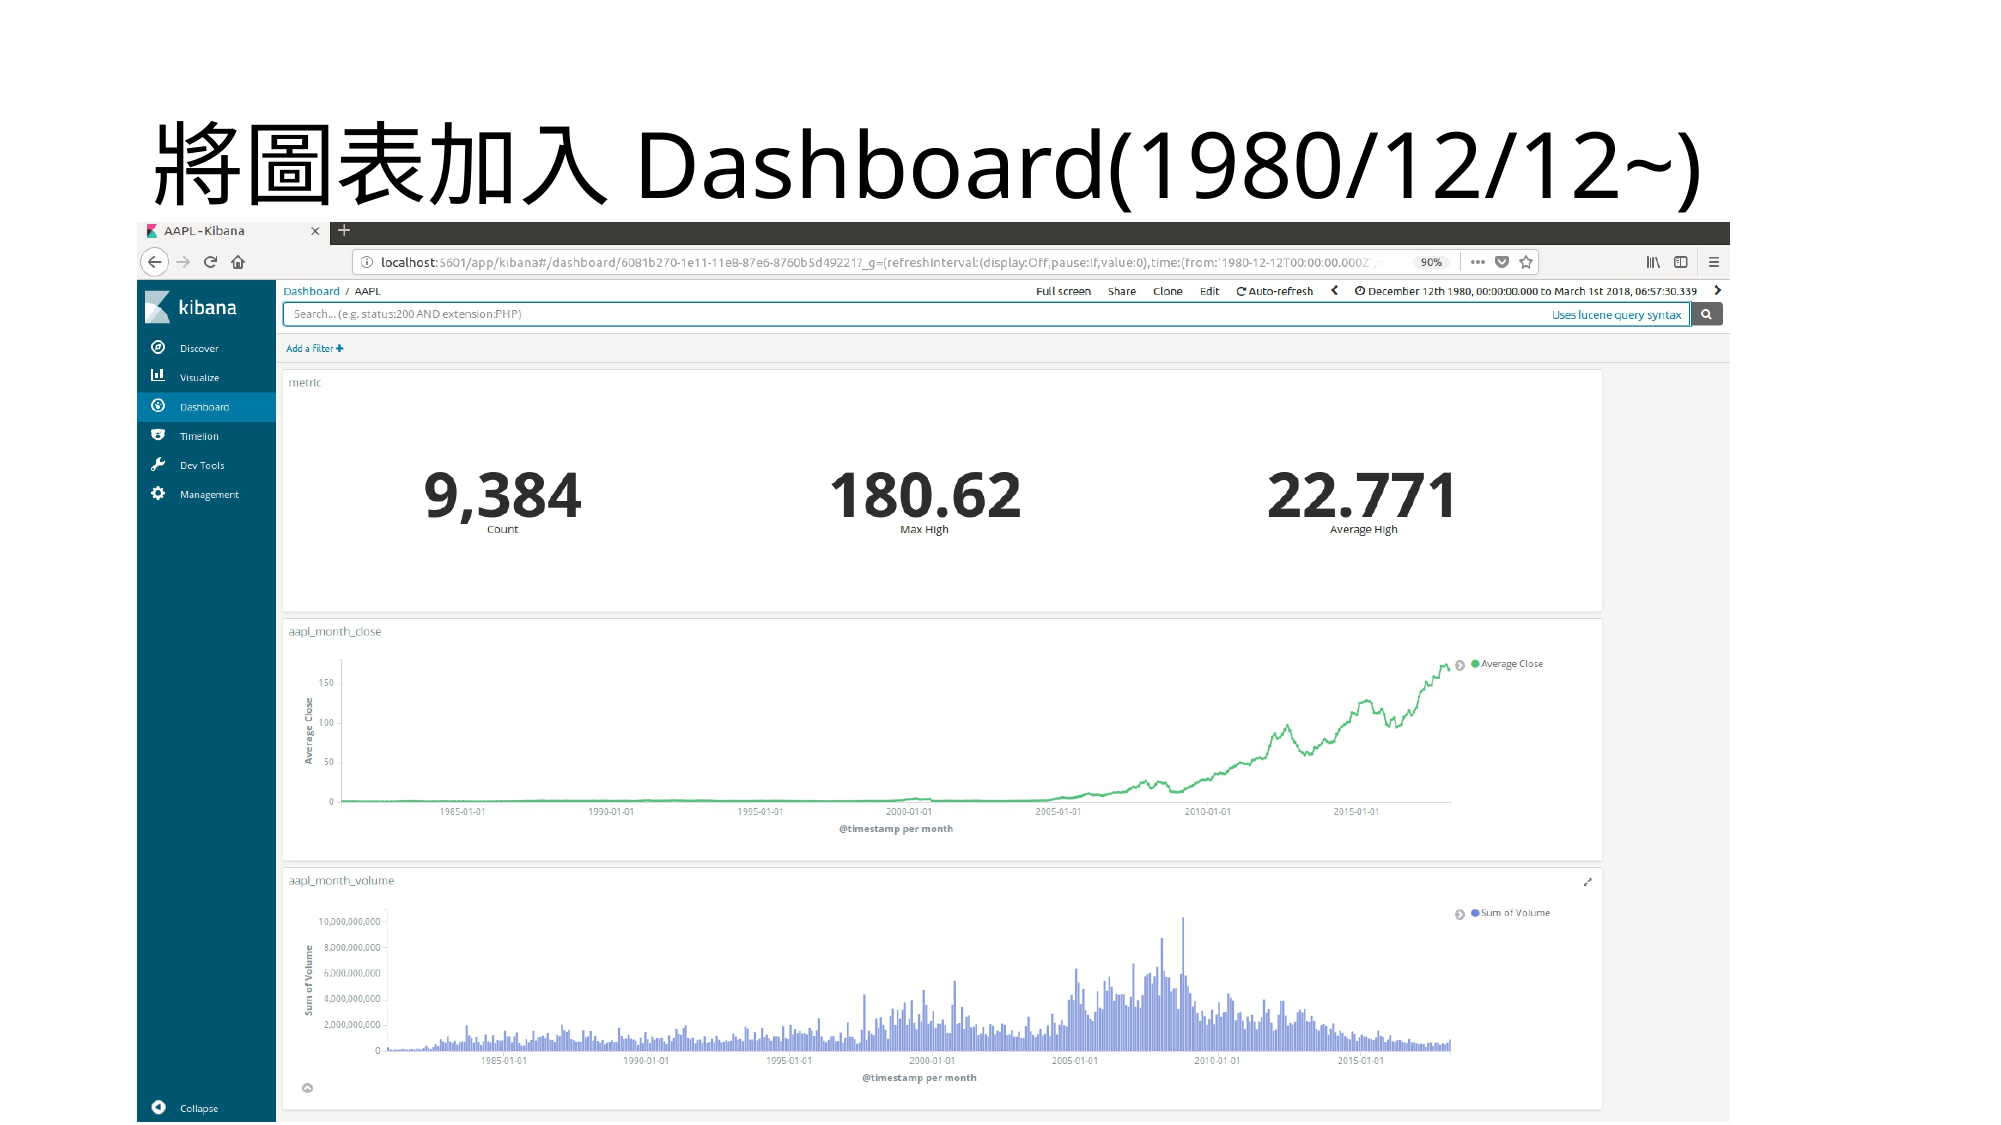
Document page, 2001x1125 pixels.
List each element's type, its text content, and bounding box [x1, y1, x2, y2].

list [137, 222, 1730, 1122]
title 將圖表加入Dashboard(1980/12/12~) [137, 59, 1863, 278]
